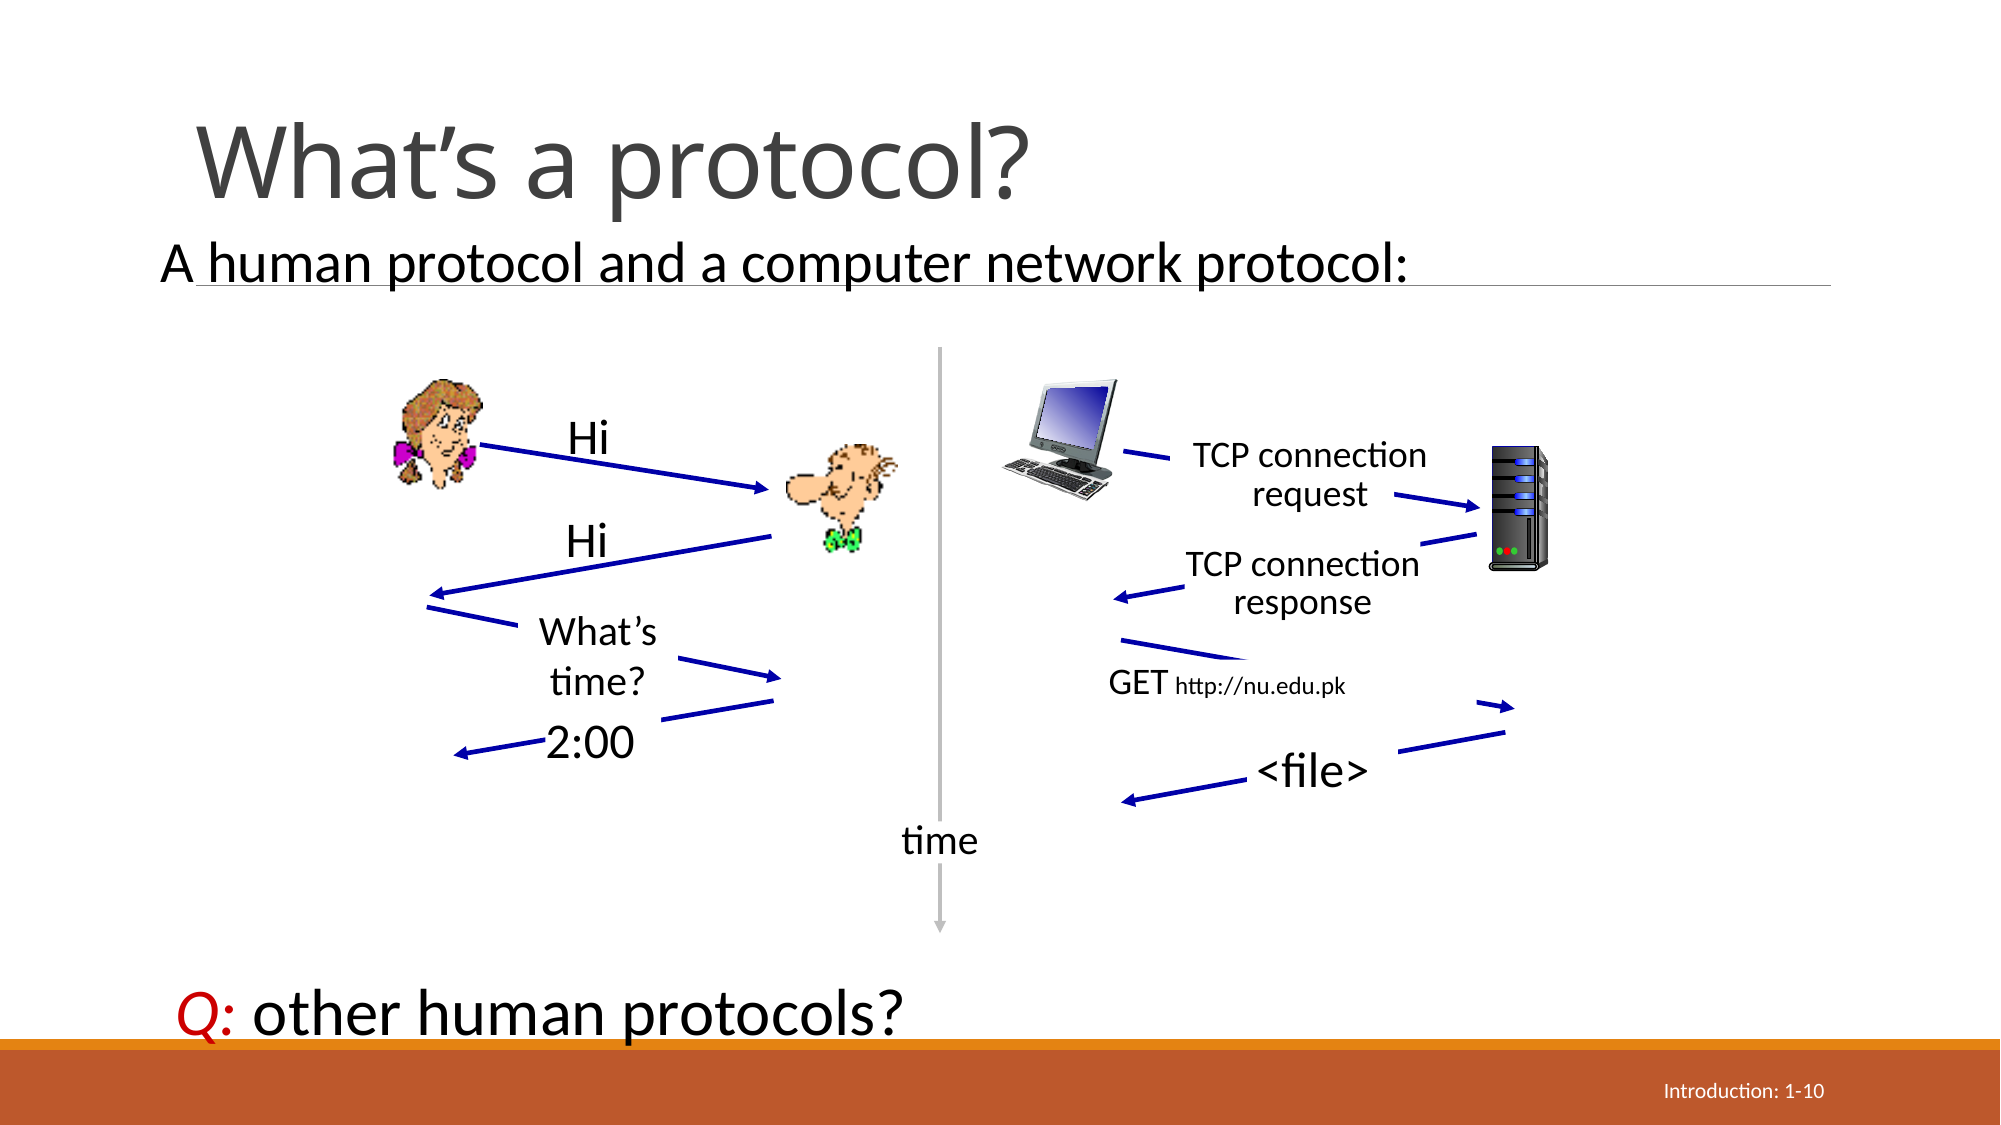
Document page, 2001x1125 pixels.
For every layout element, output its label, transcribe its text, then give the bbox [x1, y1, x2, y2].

title What’s a protocol? [180, 47, 1830, 285]
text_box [479, 396, 770, 491]
slide_number Introduction: 1-10 [1624, 1059, 1840, 1120]
text_box Q: other human protocols? [160, 961, 1065, 1050]
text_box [1112, 533, 1478, 632]
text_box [885, 804, 1006, 871]
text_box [1092, 639, 1574, 711]
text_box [1120, 729, 1506, 806]
picture [389, 379, 483, 494]
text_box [1488, 445, 1549, 571]
text_box A human protocol and a computer network protocol: [145, 224, 1483, 338]
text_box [452, 700, 775, 778]
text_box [974, 373, 1123, 511]
picture [786, 443, 899, 559]
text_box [426, 595, 782, 713]
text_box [1122, 429, 1481, 524]
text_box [428, 499, 772, 593]
